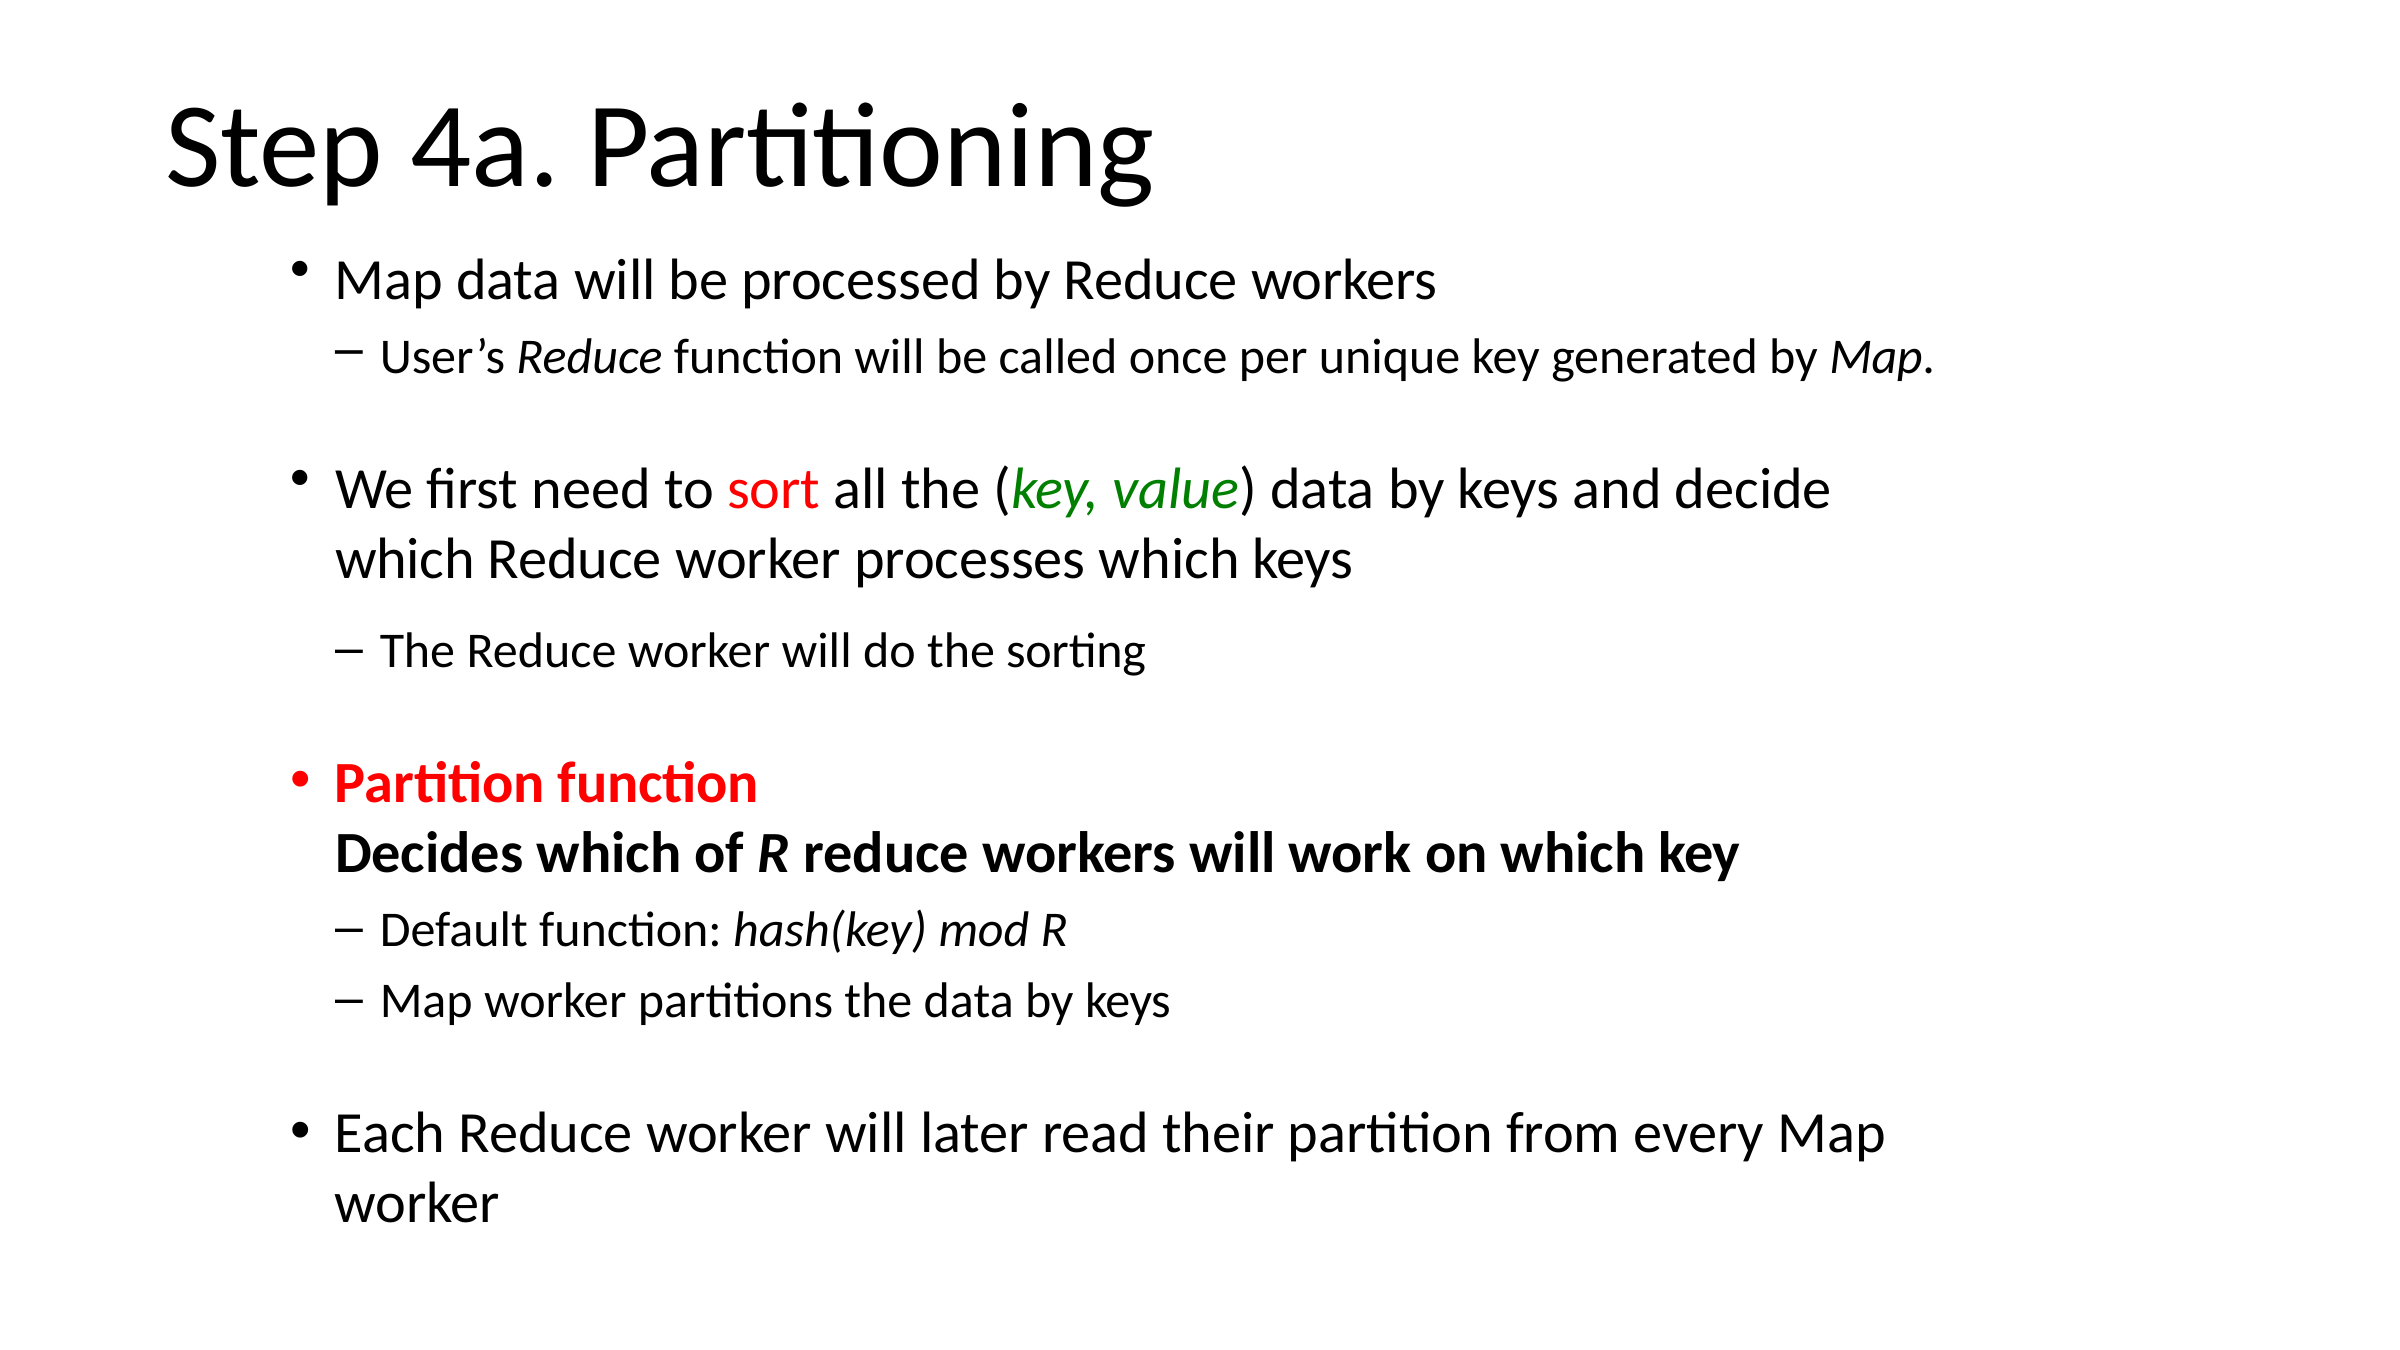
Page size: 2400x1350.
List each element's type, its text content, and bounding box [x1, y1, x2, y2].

text_box Map data will be processed by Reduce workers User’s Reduce function will be called once per unique key generated by Map. We first need to sort all the (key, value) data by keys and decide which Reduce worker processes which keys The Reduce worker will do the sorting Partition function Decides which of R reduce workers will work on which key Default function: hash(key) mod R Map worker partitions the data by keys Each Reduce worker will later read their partition from every Map worker [287, 224, 1937, 1235]
title Step 4a. Partitioning [150, 22, 1625, 251]
